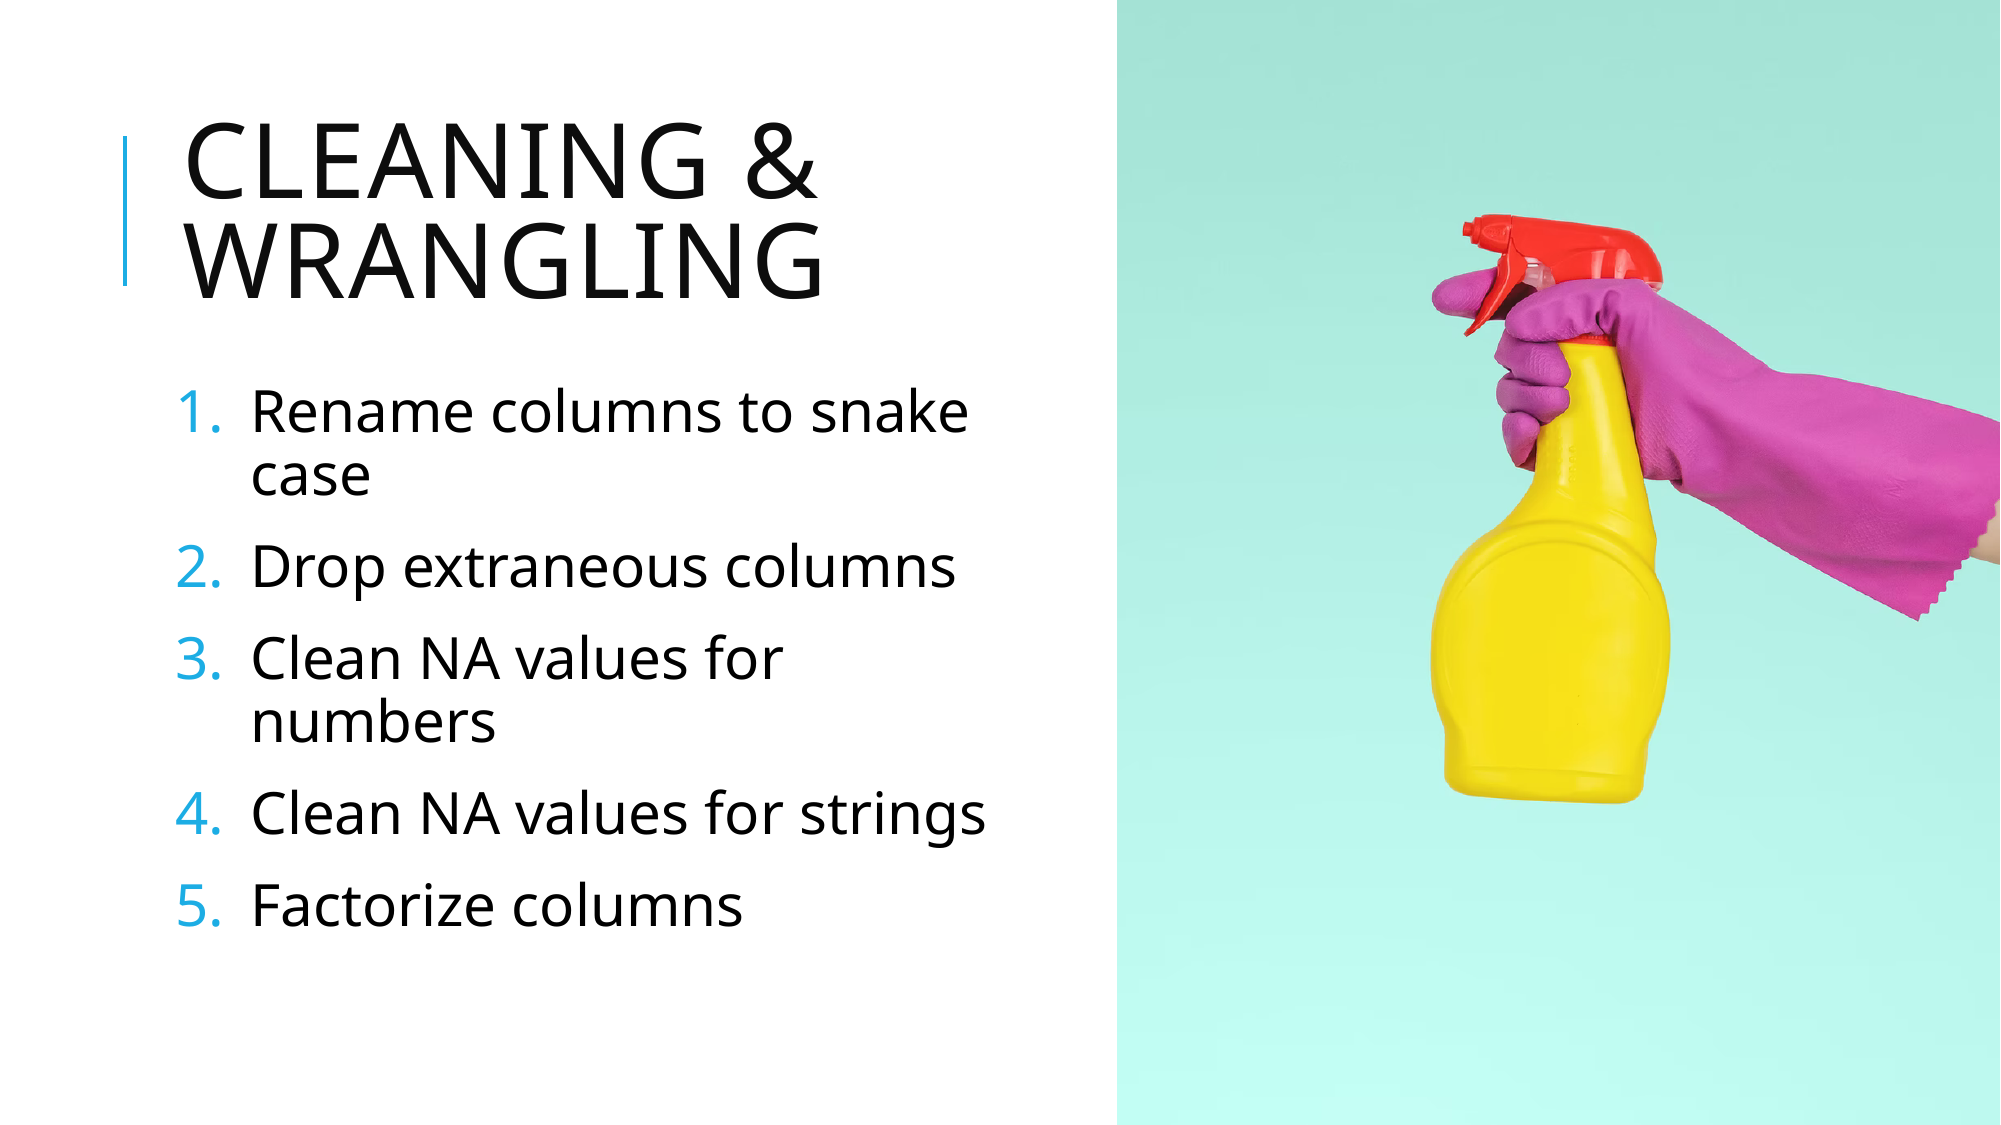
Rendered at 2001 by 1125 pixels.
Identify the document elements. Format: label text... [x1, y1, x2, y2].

picture [1116, 0, 2000, 1125]
list Rename columns to snake case Drop extraneous columns Clean NA values for numbers Clean NA values for strings Factorize columns [168, 375, 1052, 1035]
title Cleaning & Wrangling [168, 96, 1109, 342]
